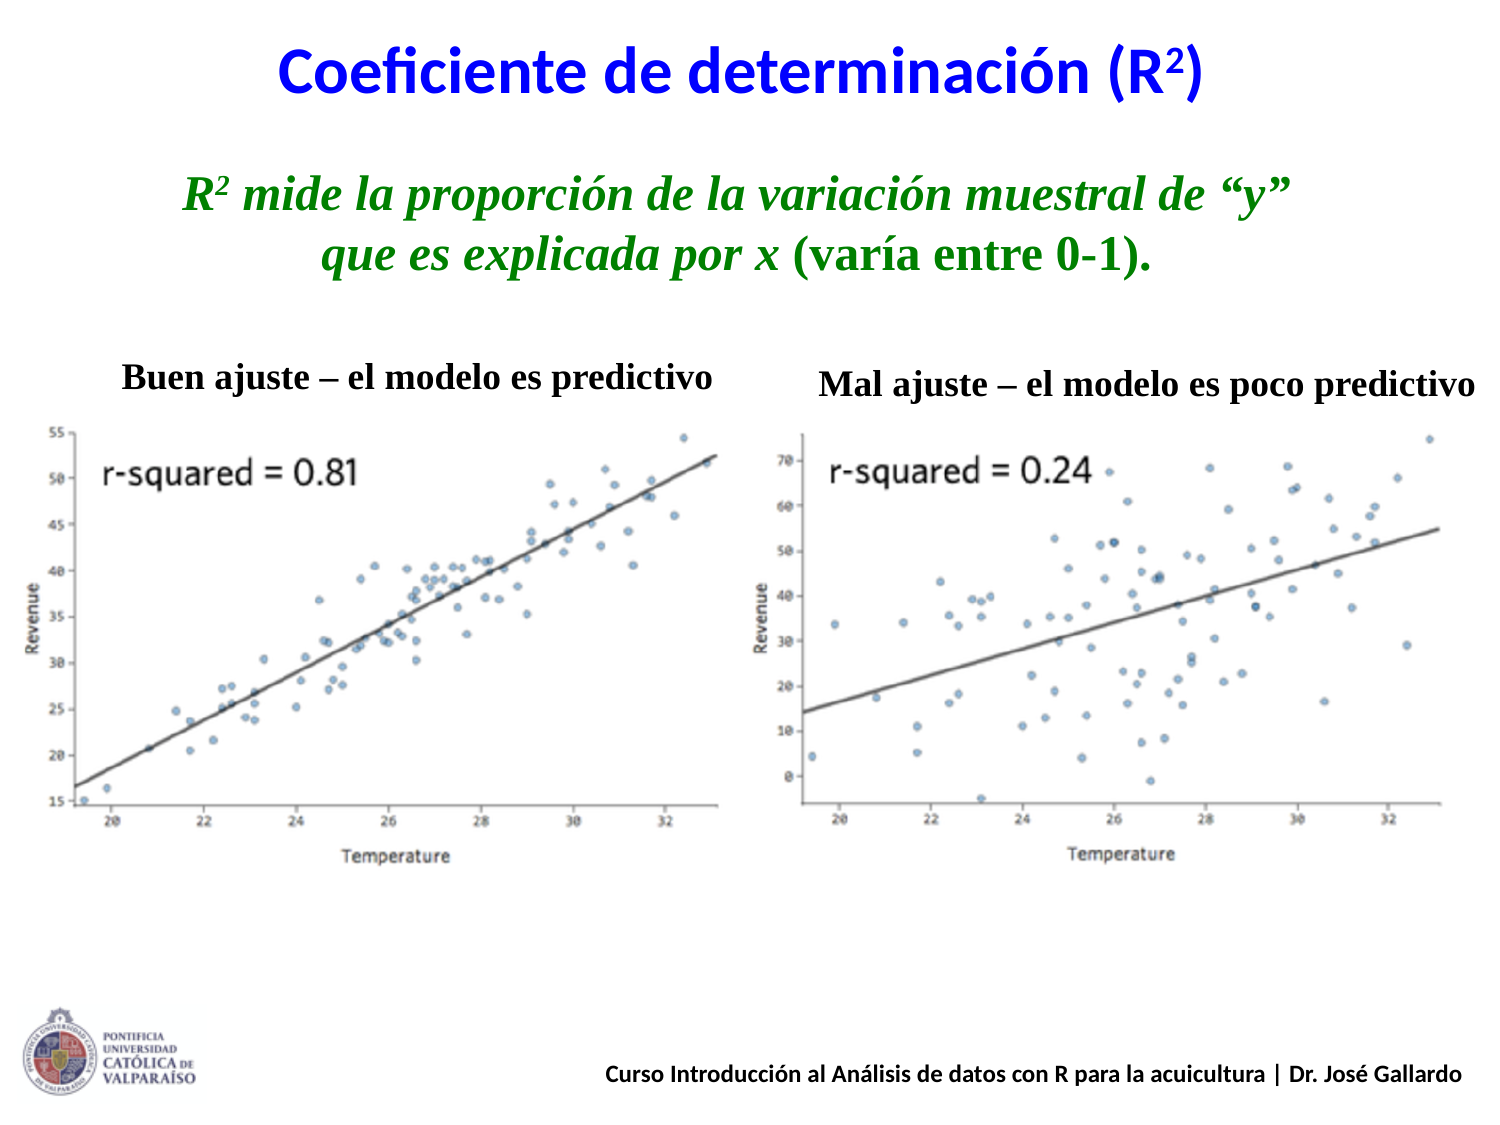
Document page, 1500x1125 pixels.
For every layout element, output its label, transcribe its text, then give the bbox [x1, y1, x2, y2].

text_box Mal ajuste – el modelo es poco predictivo [803, 351, 1492, 412]
picture [9, 405, 1461, 882]
picture [17, 1004, 207, 1104]
text_box R2 mide la proporción de la variación muestral de “y” que es explicada por x (varía entre 0-1). [146, 153, 1327, 288]
title Coeficiente de determinación (R2) [212, 0, 1271, 153]
text_box Buen ajuste – el modelo es predictivo [106, 344, 729, 405]
